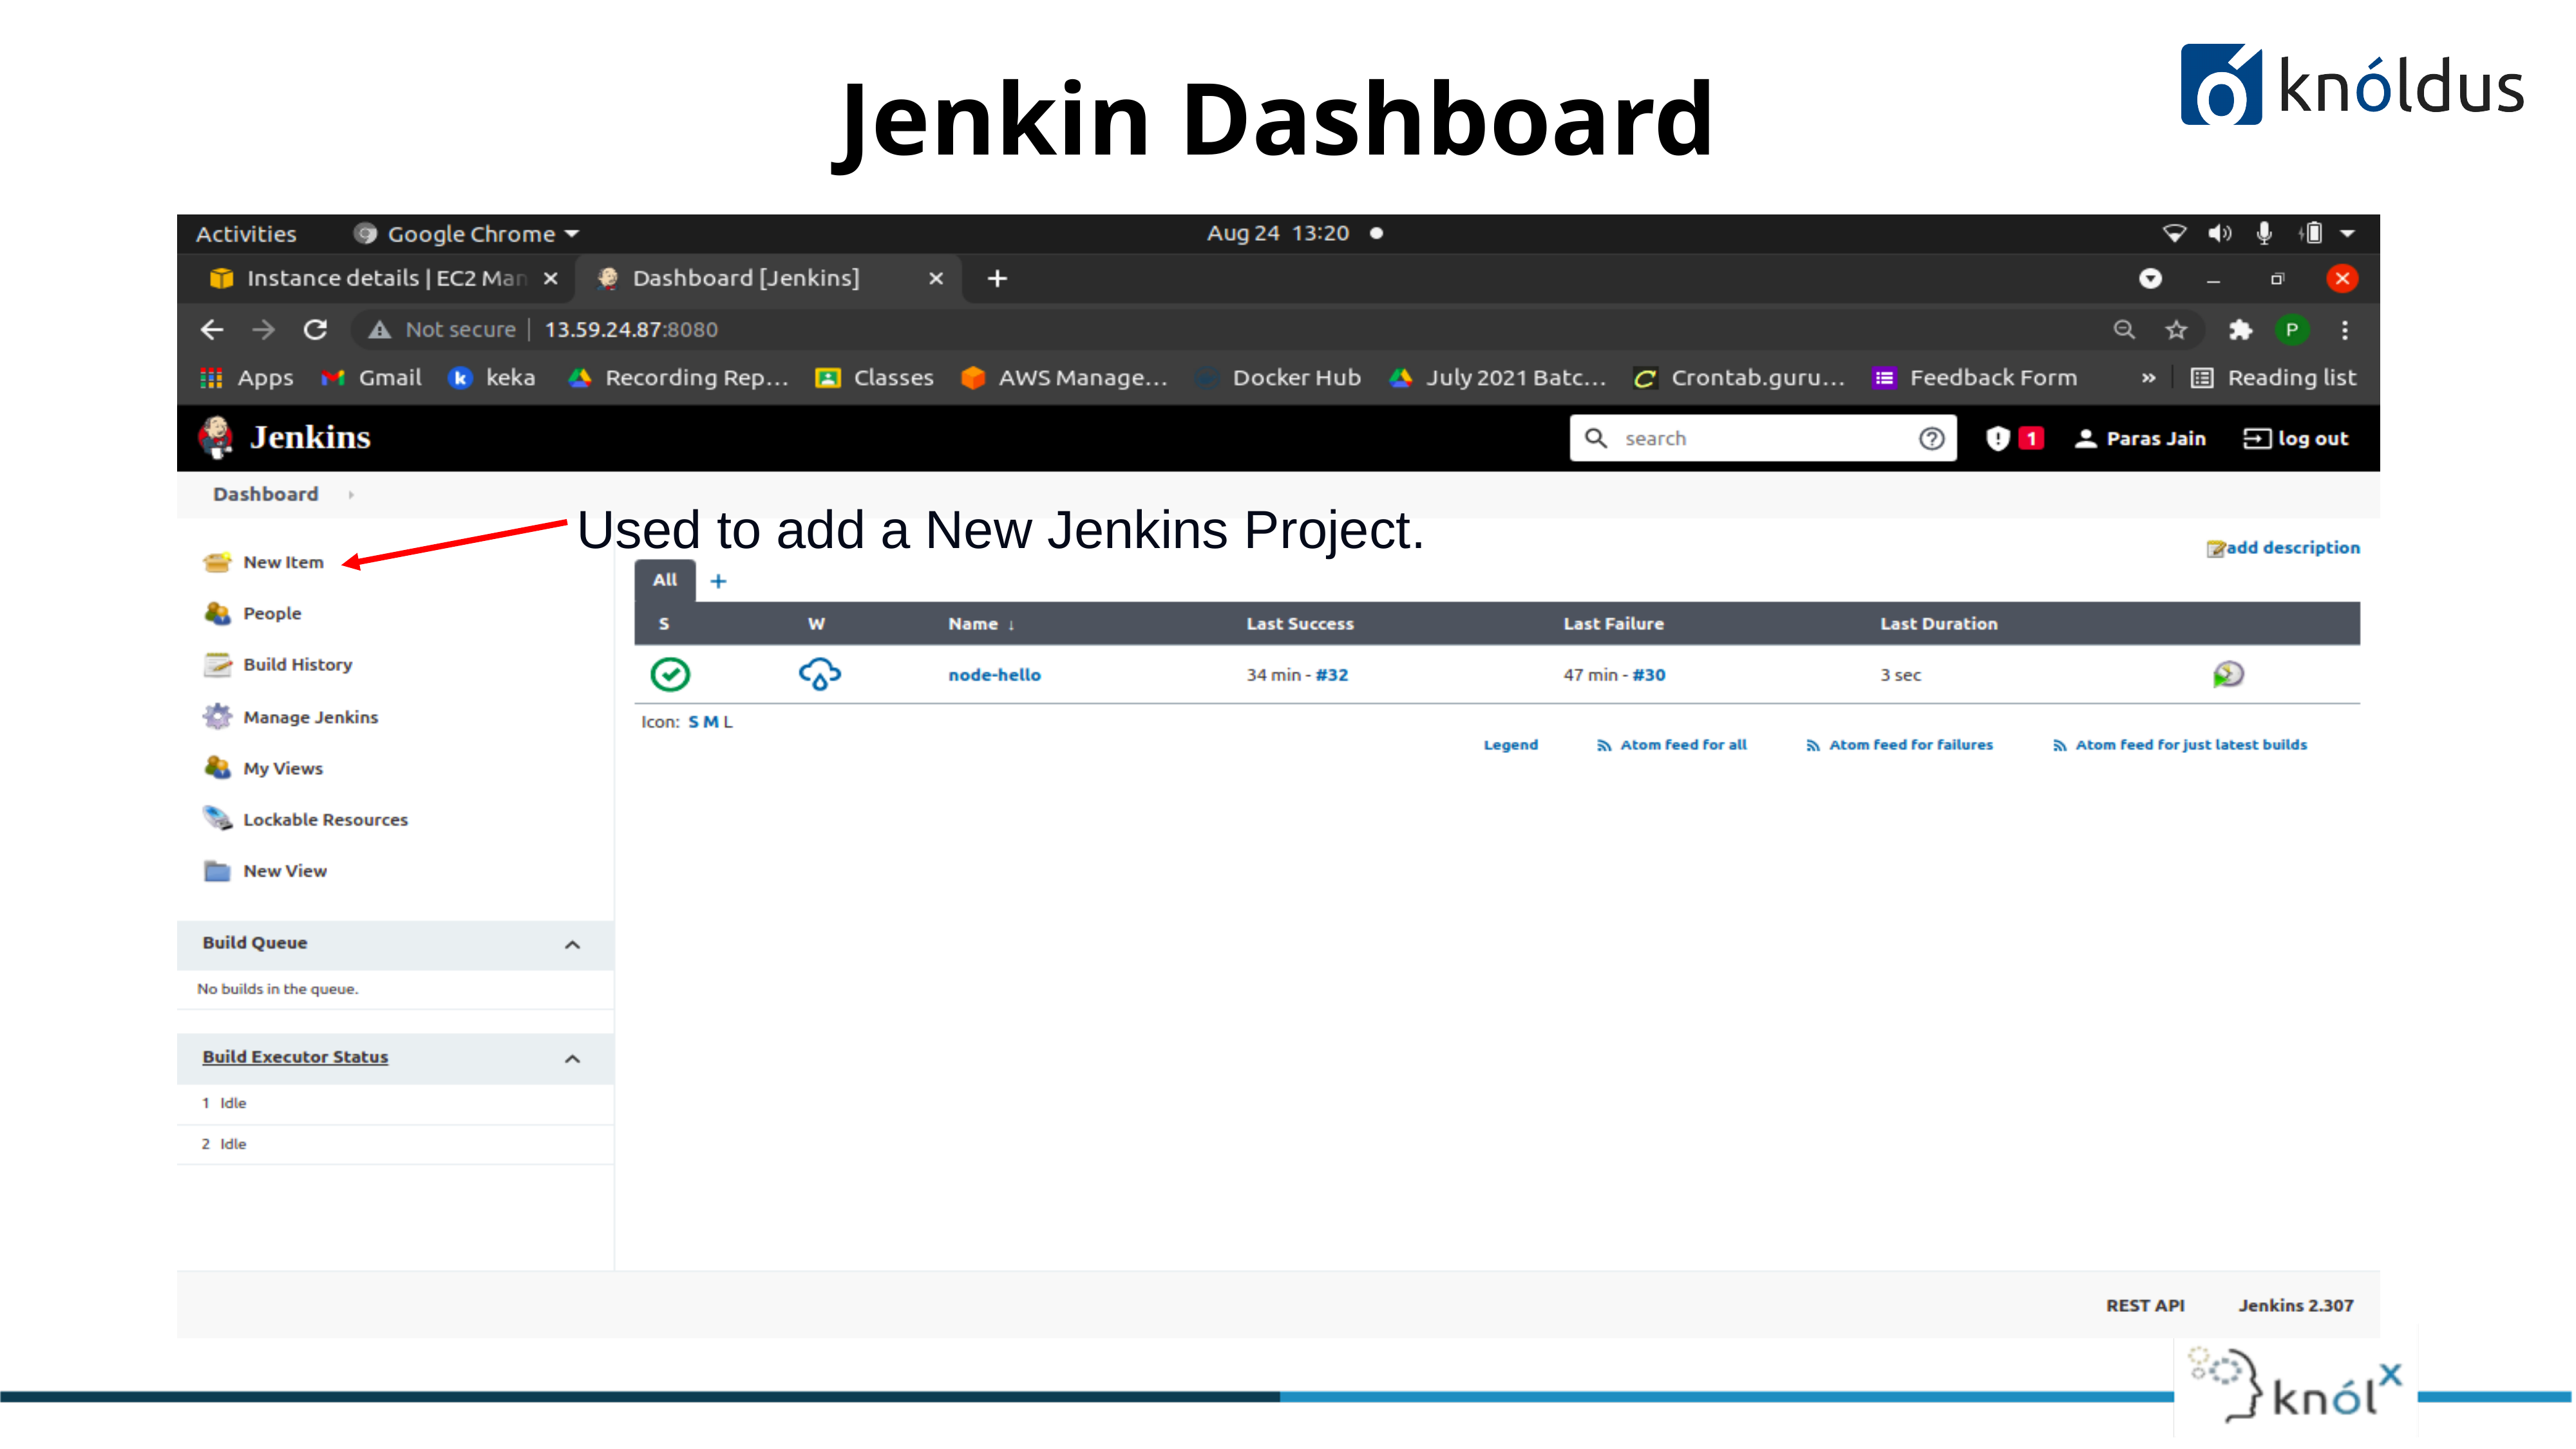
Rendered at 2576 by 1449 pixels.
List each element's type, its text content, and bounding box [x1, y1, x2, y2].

picture [0, 214, 2572, 1437]
picture [2181, 44, 2524, 125]
title Jenkin Dashboard [802, 55, 1754, 179]
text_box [341, 522, 568, 565]
